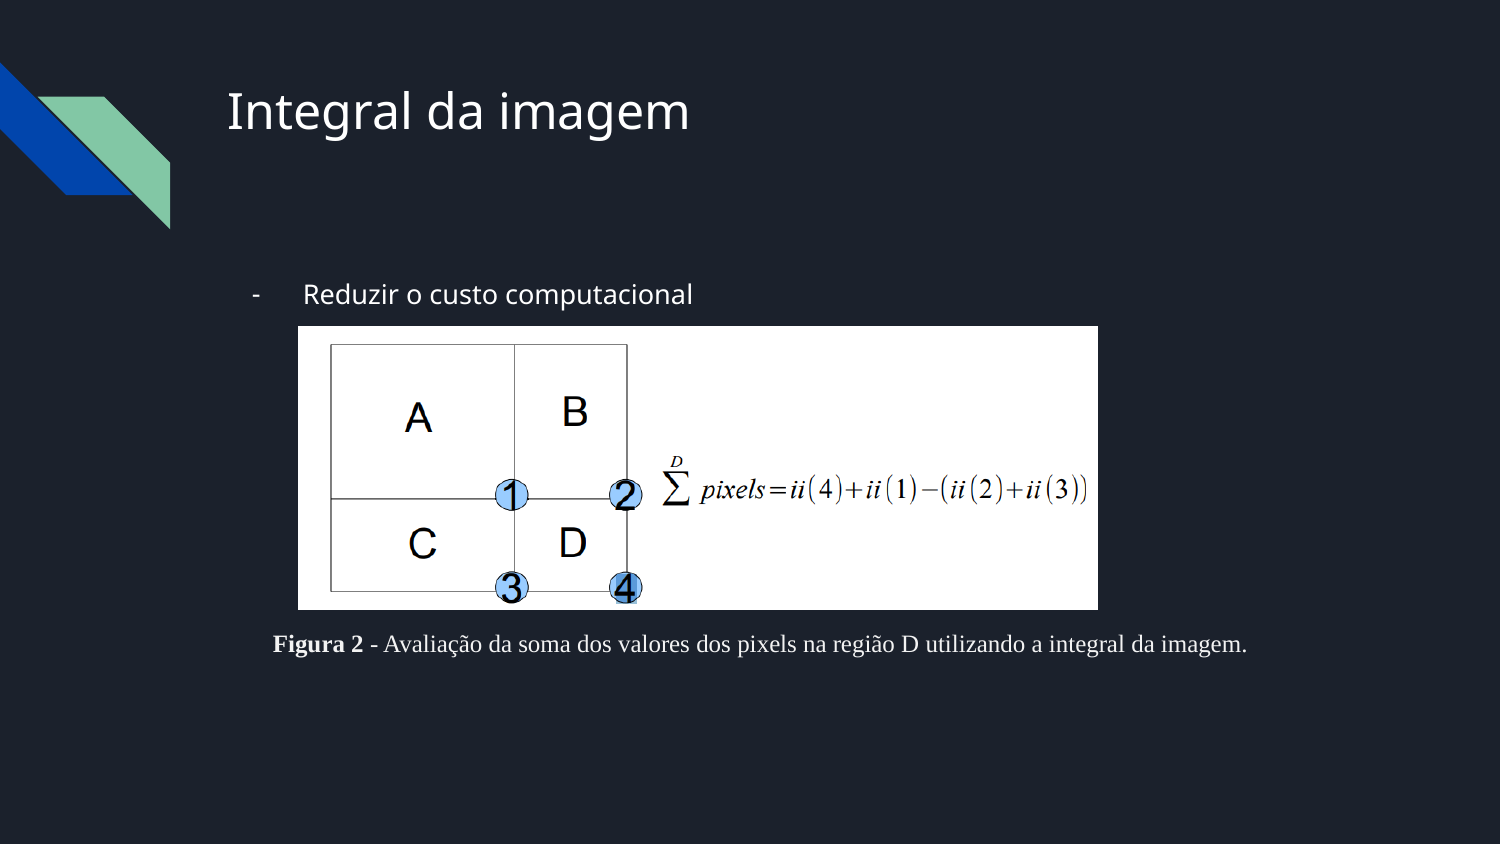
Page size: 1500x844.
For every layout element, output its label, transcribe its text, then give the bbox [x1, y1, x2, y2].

title Integral da imagem [212, 64, 1368, 215]
list Reduzir o custo computacional [212, 257, 1368, 735]
picture [298, 326, 1098, 610]
text_box Figura 2 - Avaliação da soma dos valores dos pixels na região D utilizando a integral da imagem. [168, 597, 1353, 681]
